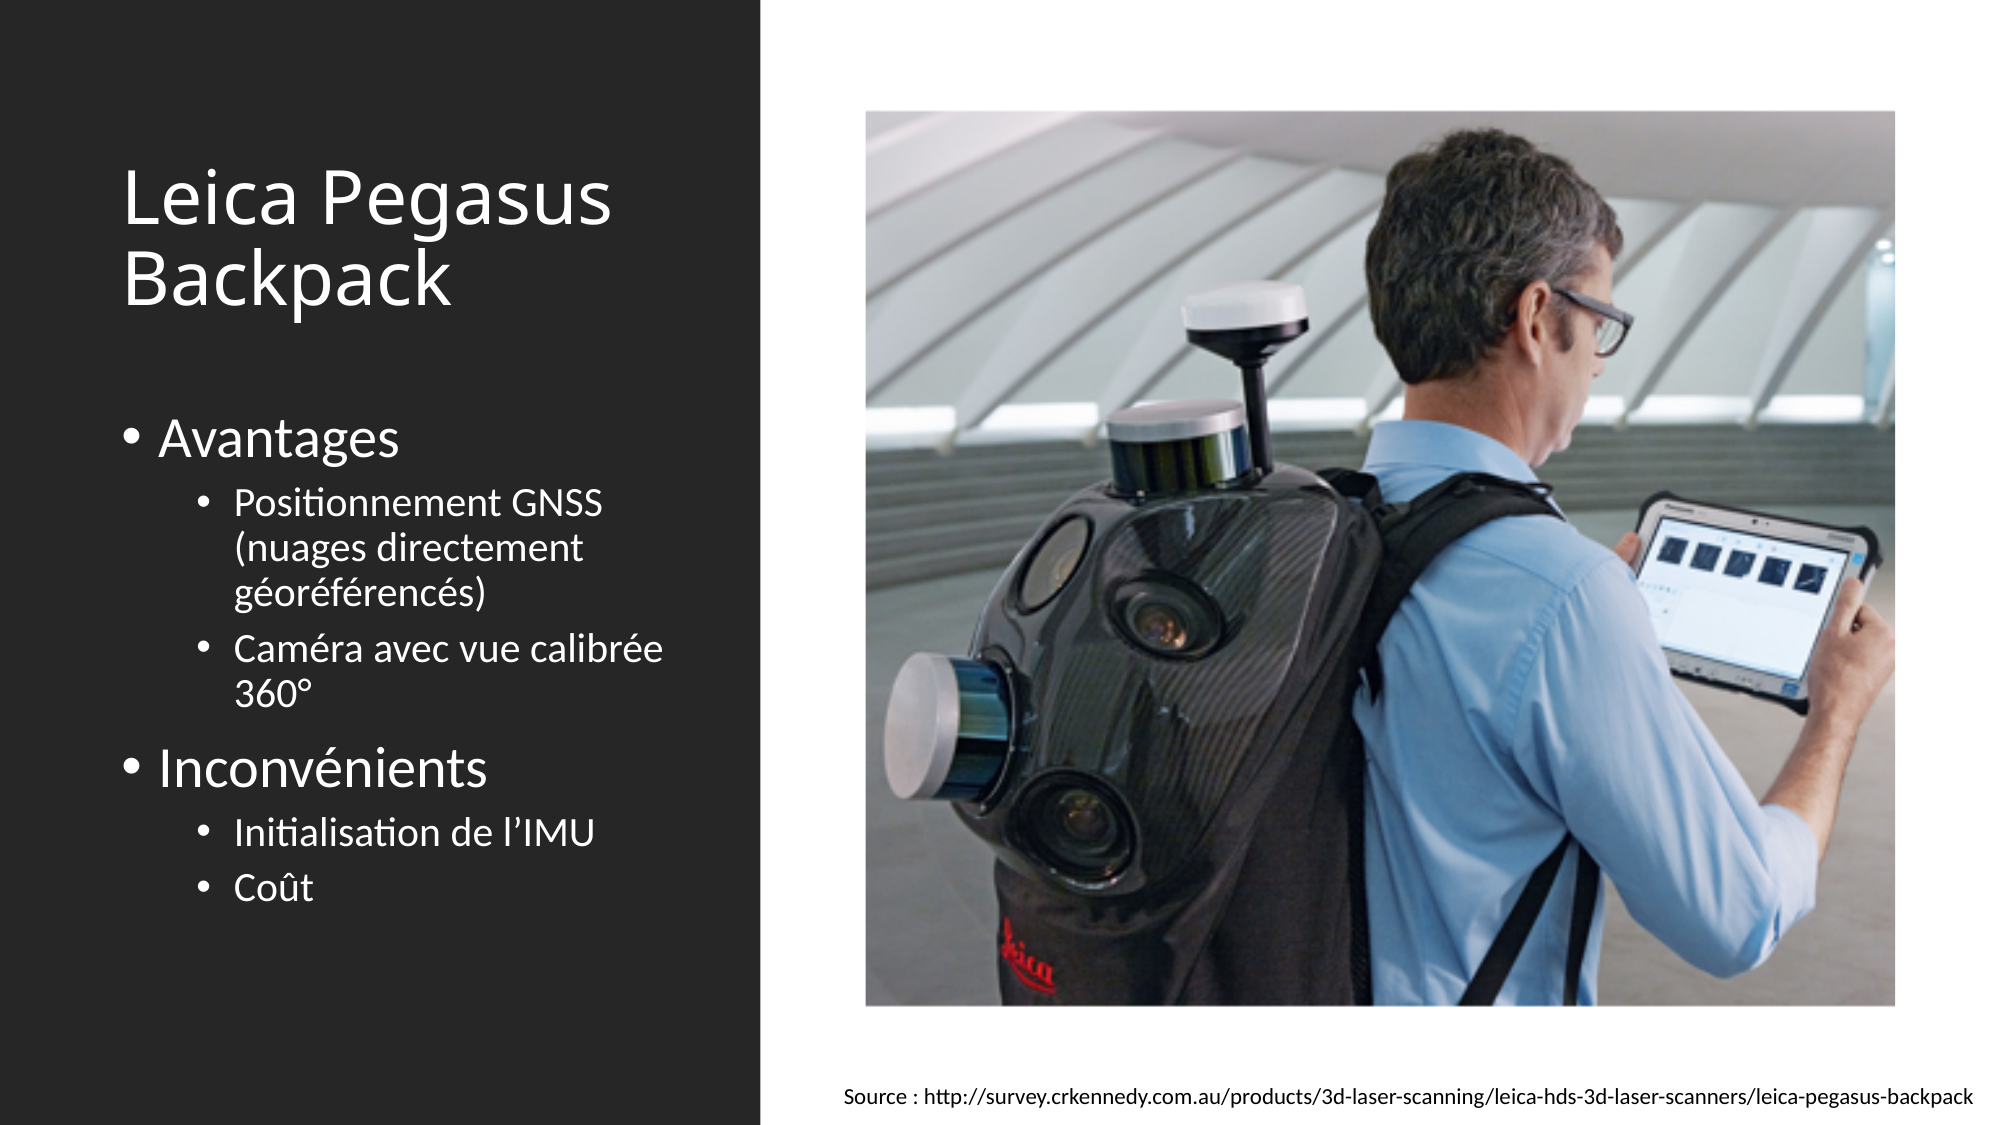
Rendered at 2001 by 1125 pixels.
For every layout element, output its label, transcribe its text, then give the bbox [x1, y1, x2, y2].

text_box Source : http://survey.crkennedy.com.au/products/3d-laser-scanning/leica-hds-3d-laser-scanners/leica-pegasus-backpack [829, 1074, 2000, 1117]
list Avantages Positionnement GNSS (nuages directement géoréférencés) Caméra avec vue calibrée 360° Inconvénients Initialisation de l’IMU Coût [106, 399, 708, 1020]
picture [865, 104, 1896, 1020]
text_box [0, 0, 761, 1125]
title Leica Pegasus Backpack [106, 103, 708, 379]
